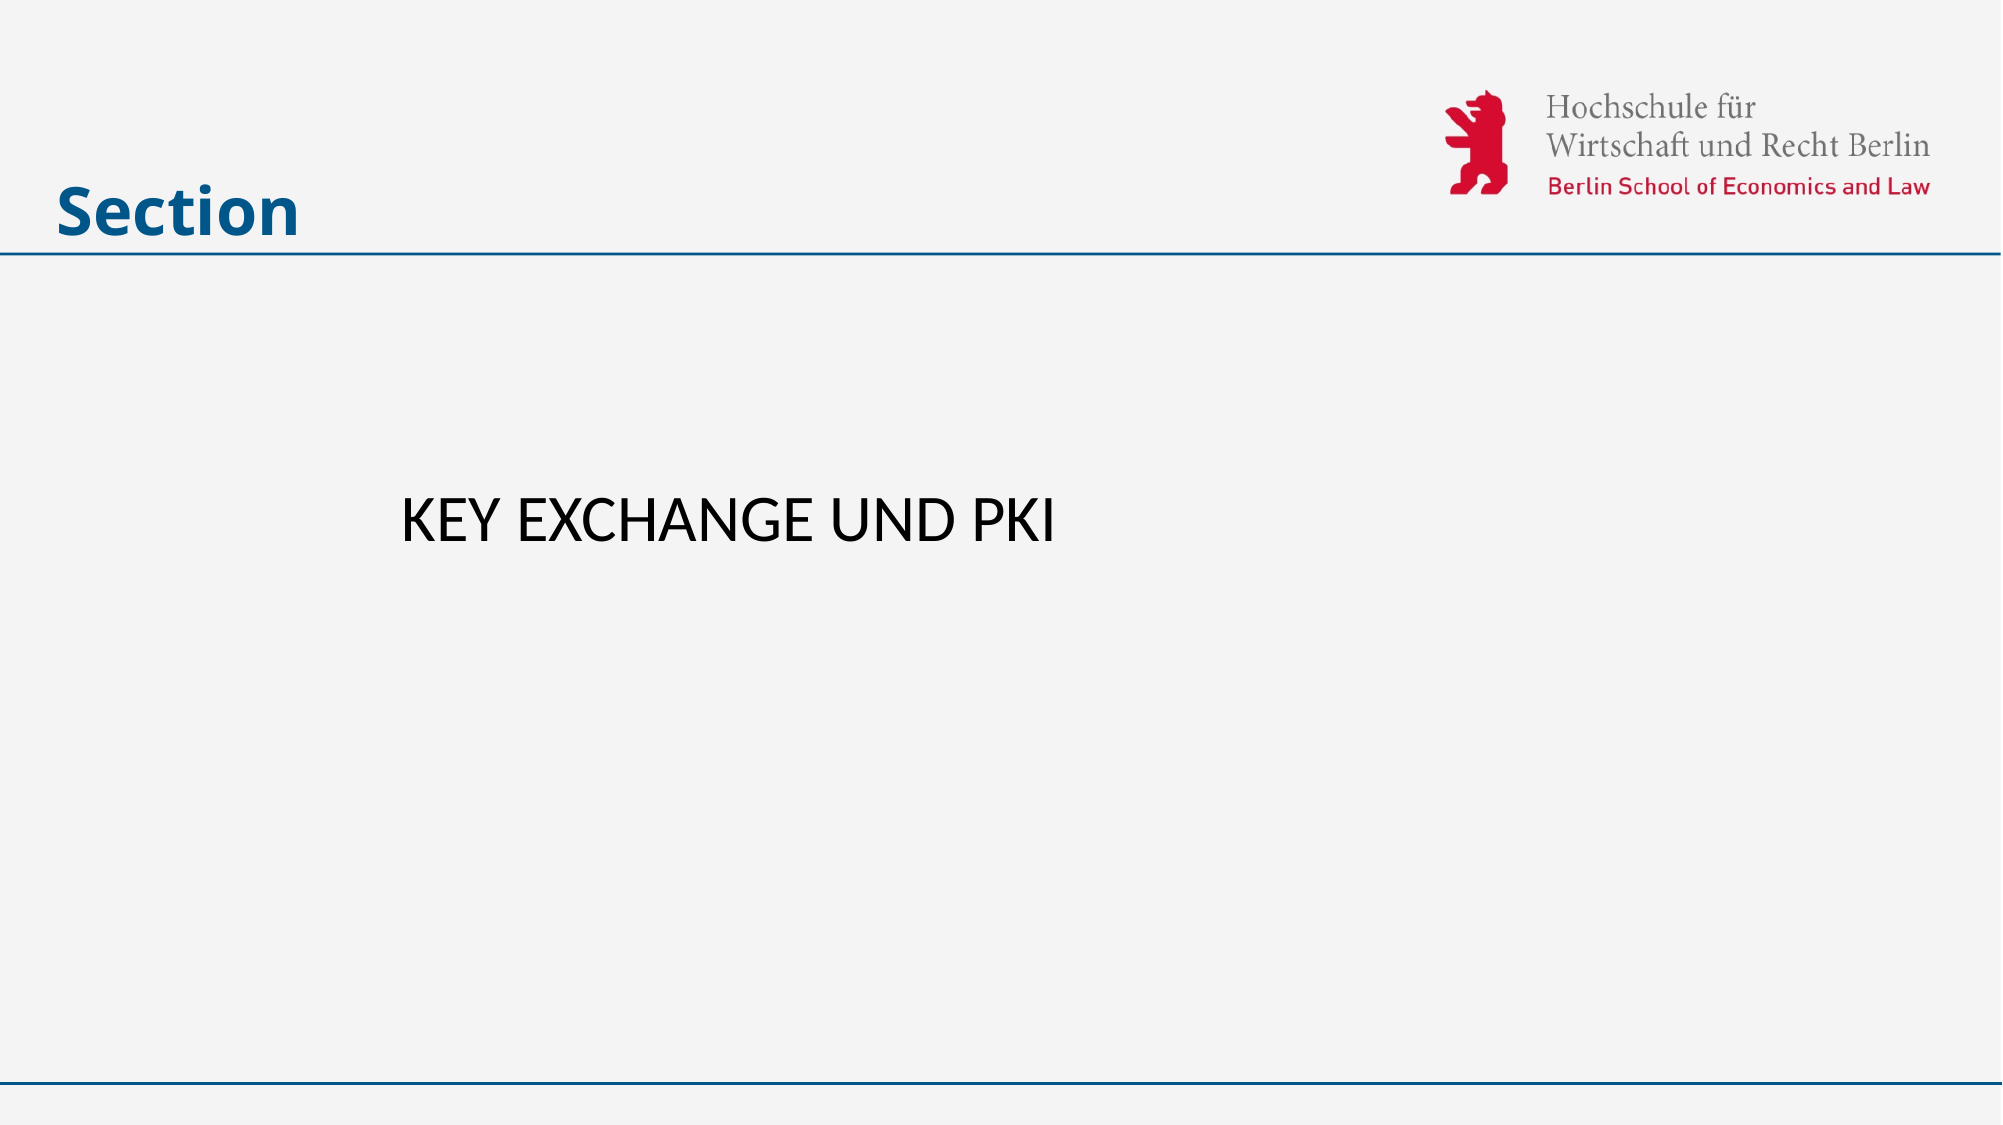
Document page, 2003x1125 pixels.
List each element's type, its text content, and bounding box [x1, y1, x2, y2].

picture [1434, 87, 1937, 203]
list KEY EXCHANGE UND PKI [401, 474, 1601, 556]
title Section [56, 169, 724, 250]
